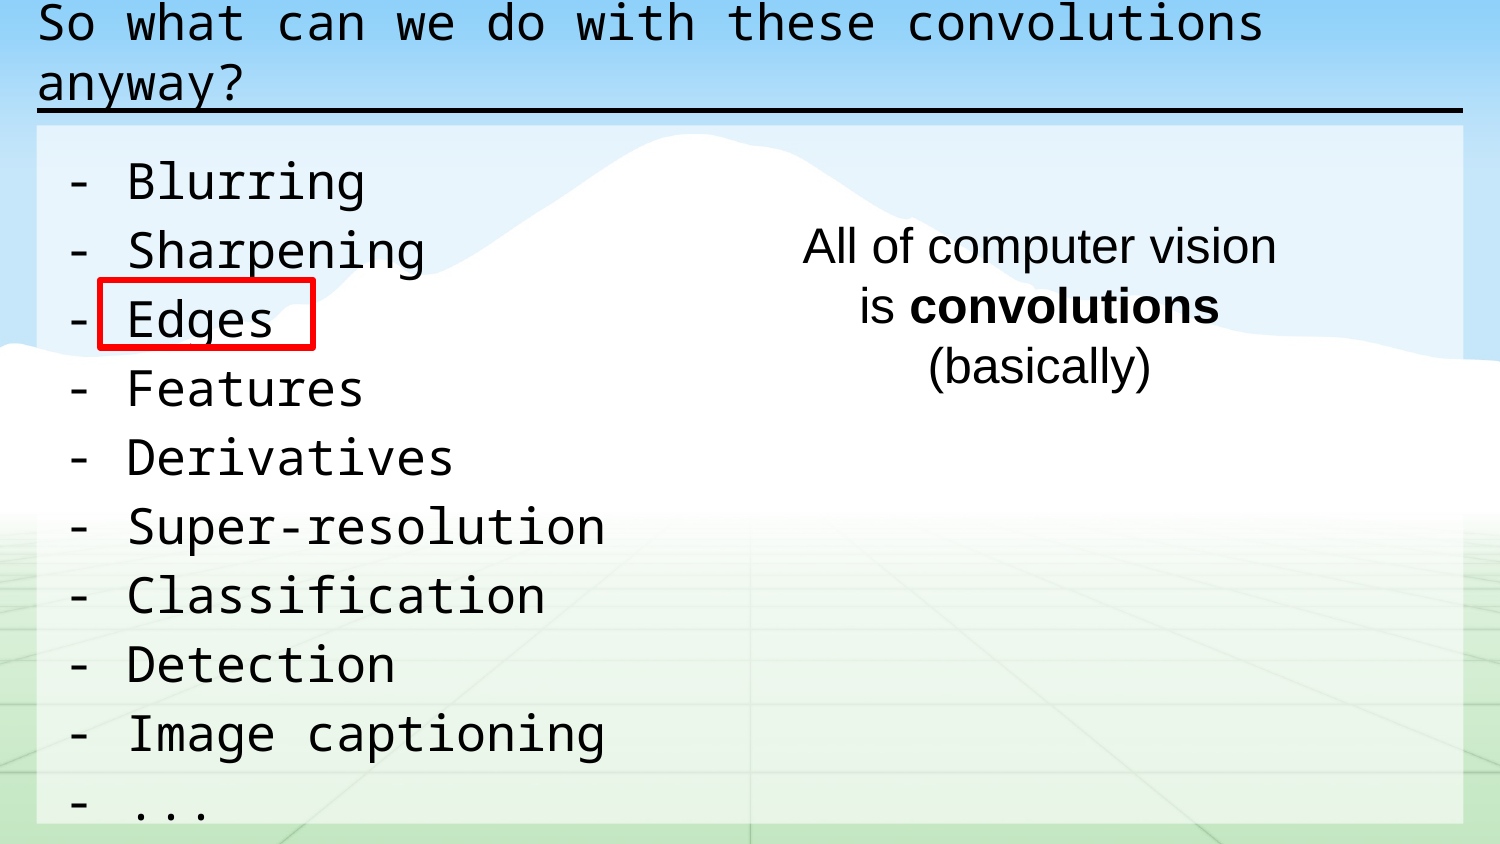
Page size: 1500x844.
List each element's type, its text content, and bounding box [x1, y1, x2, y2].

title So what can we do with these convolutions anyway? [20, 31, 1479, 126]
text_box All of computer vision is convolutions (basically) [645, 198, 1435, 430]
text_box [99, 280, 313, 348]
list Blurring Sharpening Edges Features Derivatives Super-resolution Classification Detection Image captioning ... [36, 125, 1464, 824]
picture [0, 0, 1500, 844]
